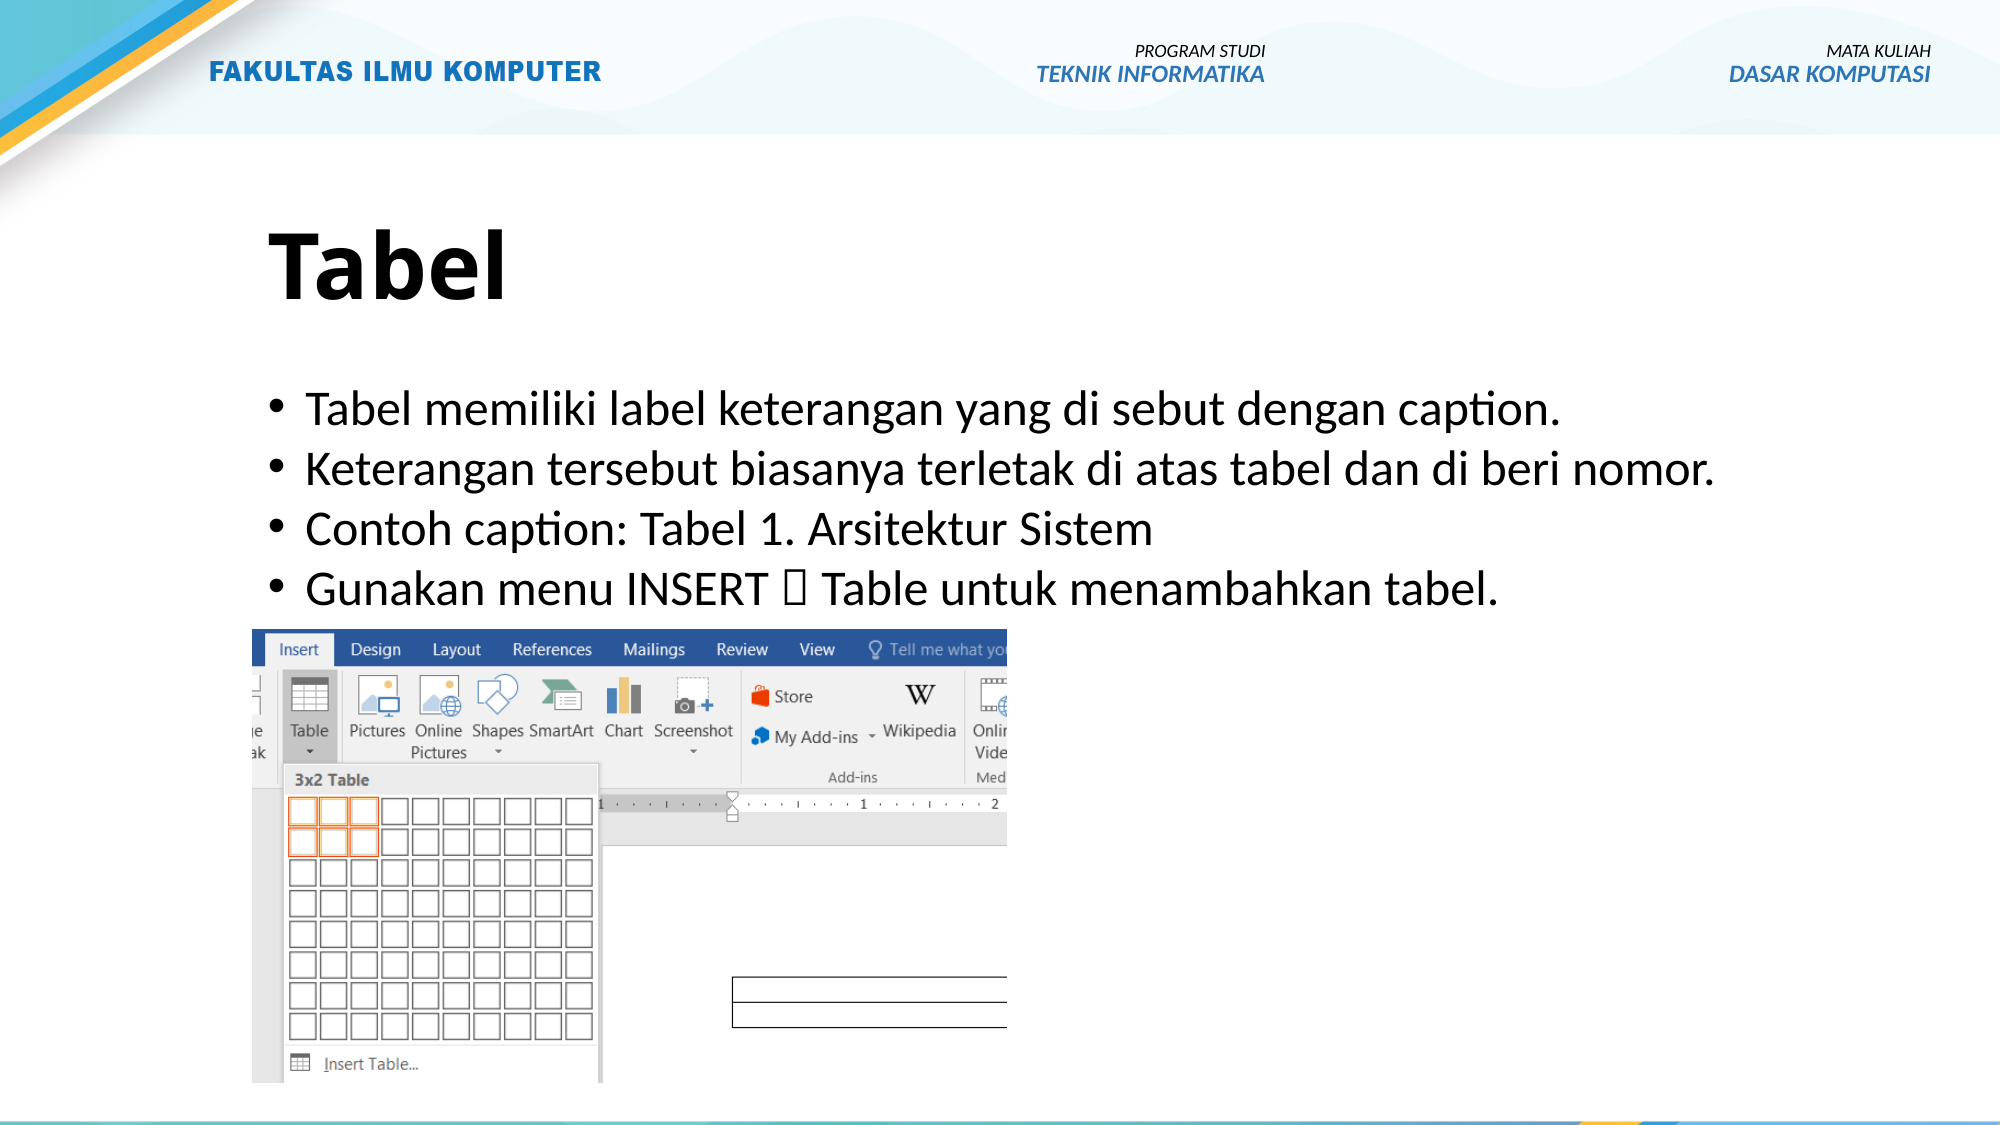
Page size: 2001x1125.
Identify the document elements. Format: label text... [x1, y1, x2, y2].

list Tabel memiliki label keterangan yang di sebut dengan caption. Keterangan tersebut biasanya terletak di atas tabel dan di beri nomor. Contoh caption: Tabel 1. Arsitektur Sistem Gunakan menu INSERT  Table untuk menambahkan tabel. [252, 367, 1852, 856]
title Tabel [252, 204, 1852, 337]
picture [0, 0, 2000, 1125]
text_box MATA KULIAH DASAR KOMPUTASI [1569, 33, 1946, 118]
text_box PROGRAM STUDI TEKNIK INFORMATIKA [904, 33, 1281, 118]
